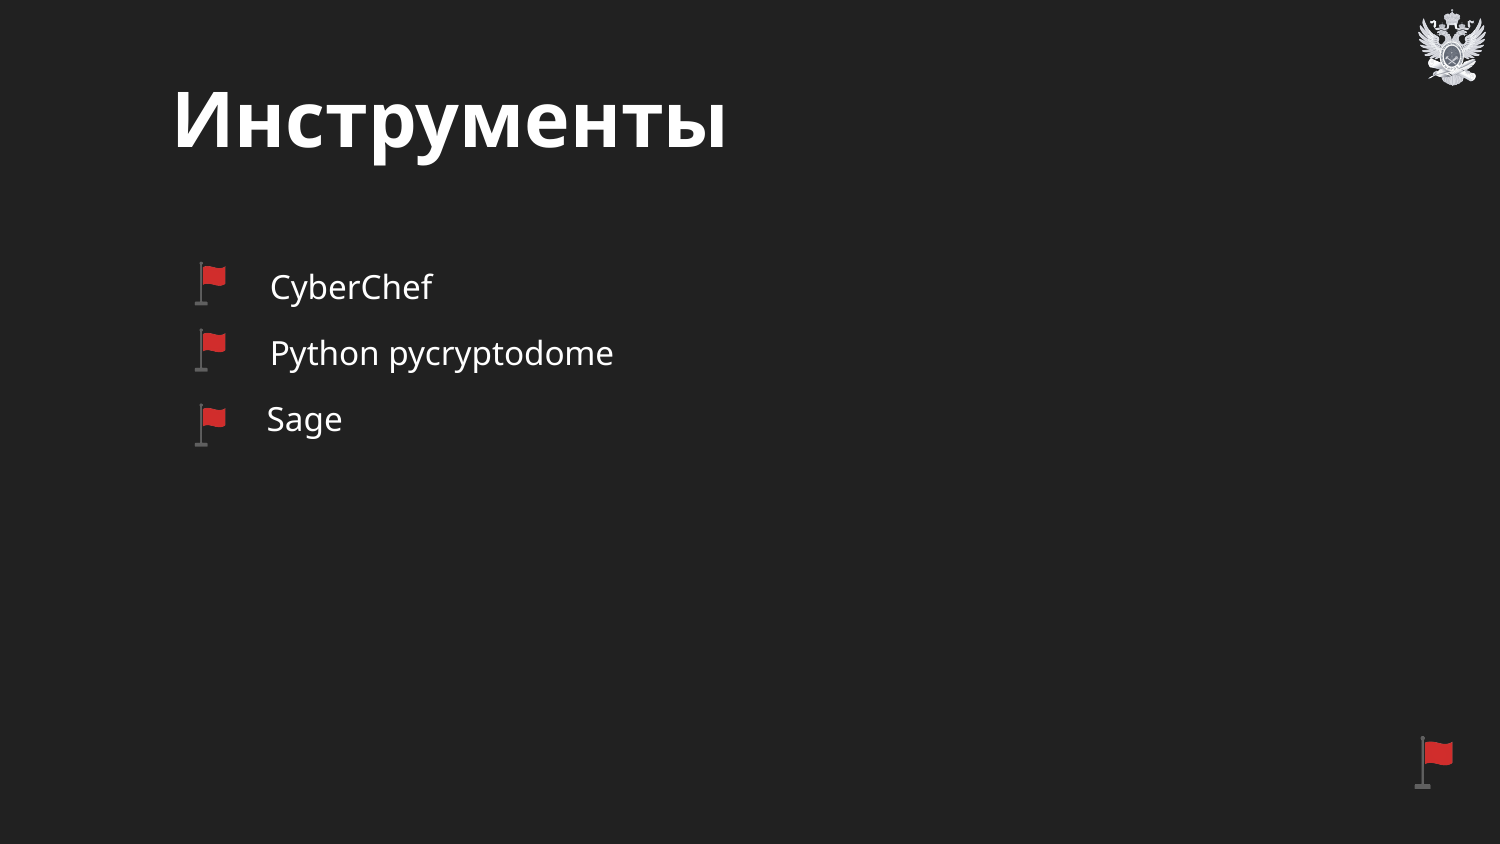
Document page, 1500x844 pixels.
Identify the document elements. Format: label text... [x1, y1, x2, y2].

picture [181, 395, 240, 454]
title CyberChef [254, 246, 1303, 312]
picture [1403, 0, 1500, 97]
title Sage [251, 378, 1319, 454]
picture [181, 320, 240, 379]
title Python pycryptodome [254, 312, 1303, 378]
picture [181, 254, 240, 313]
title Инструменты [156, 29, 1386, 178]
picture [1397, 726, 1470, 799]
